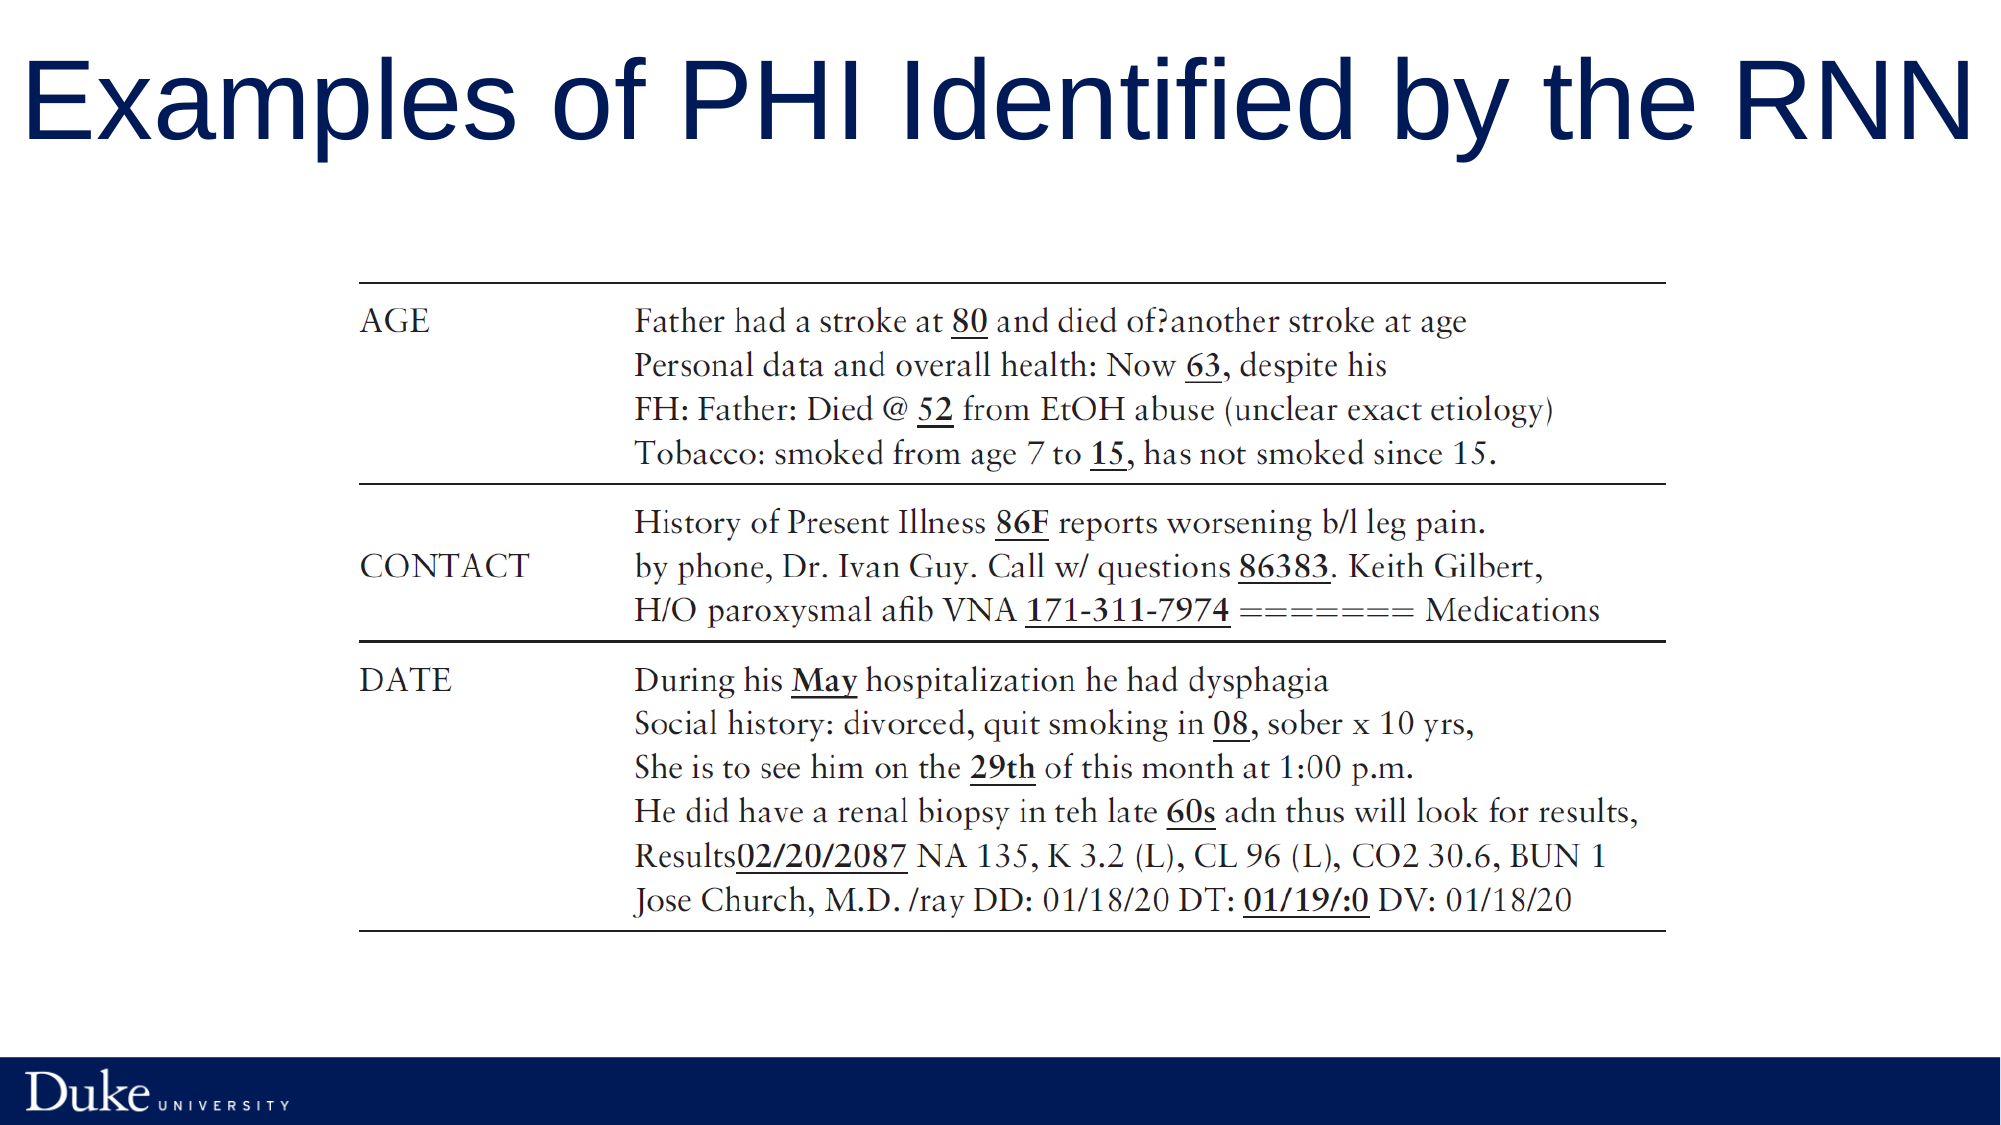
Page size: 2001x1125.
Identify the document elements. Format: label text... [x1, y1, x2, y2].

title Examples of PHI Identified by the RNN [0, 0, 2000, 188]
picture [0, 0, 2001, 1125]
